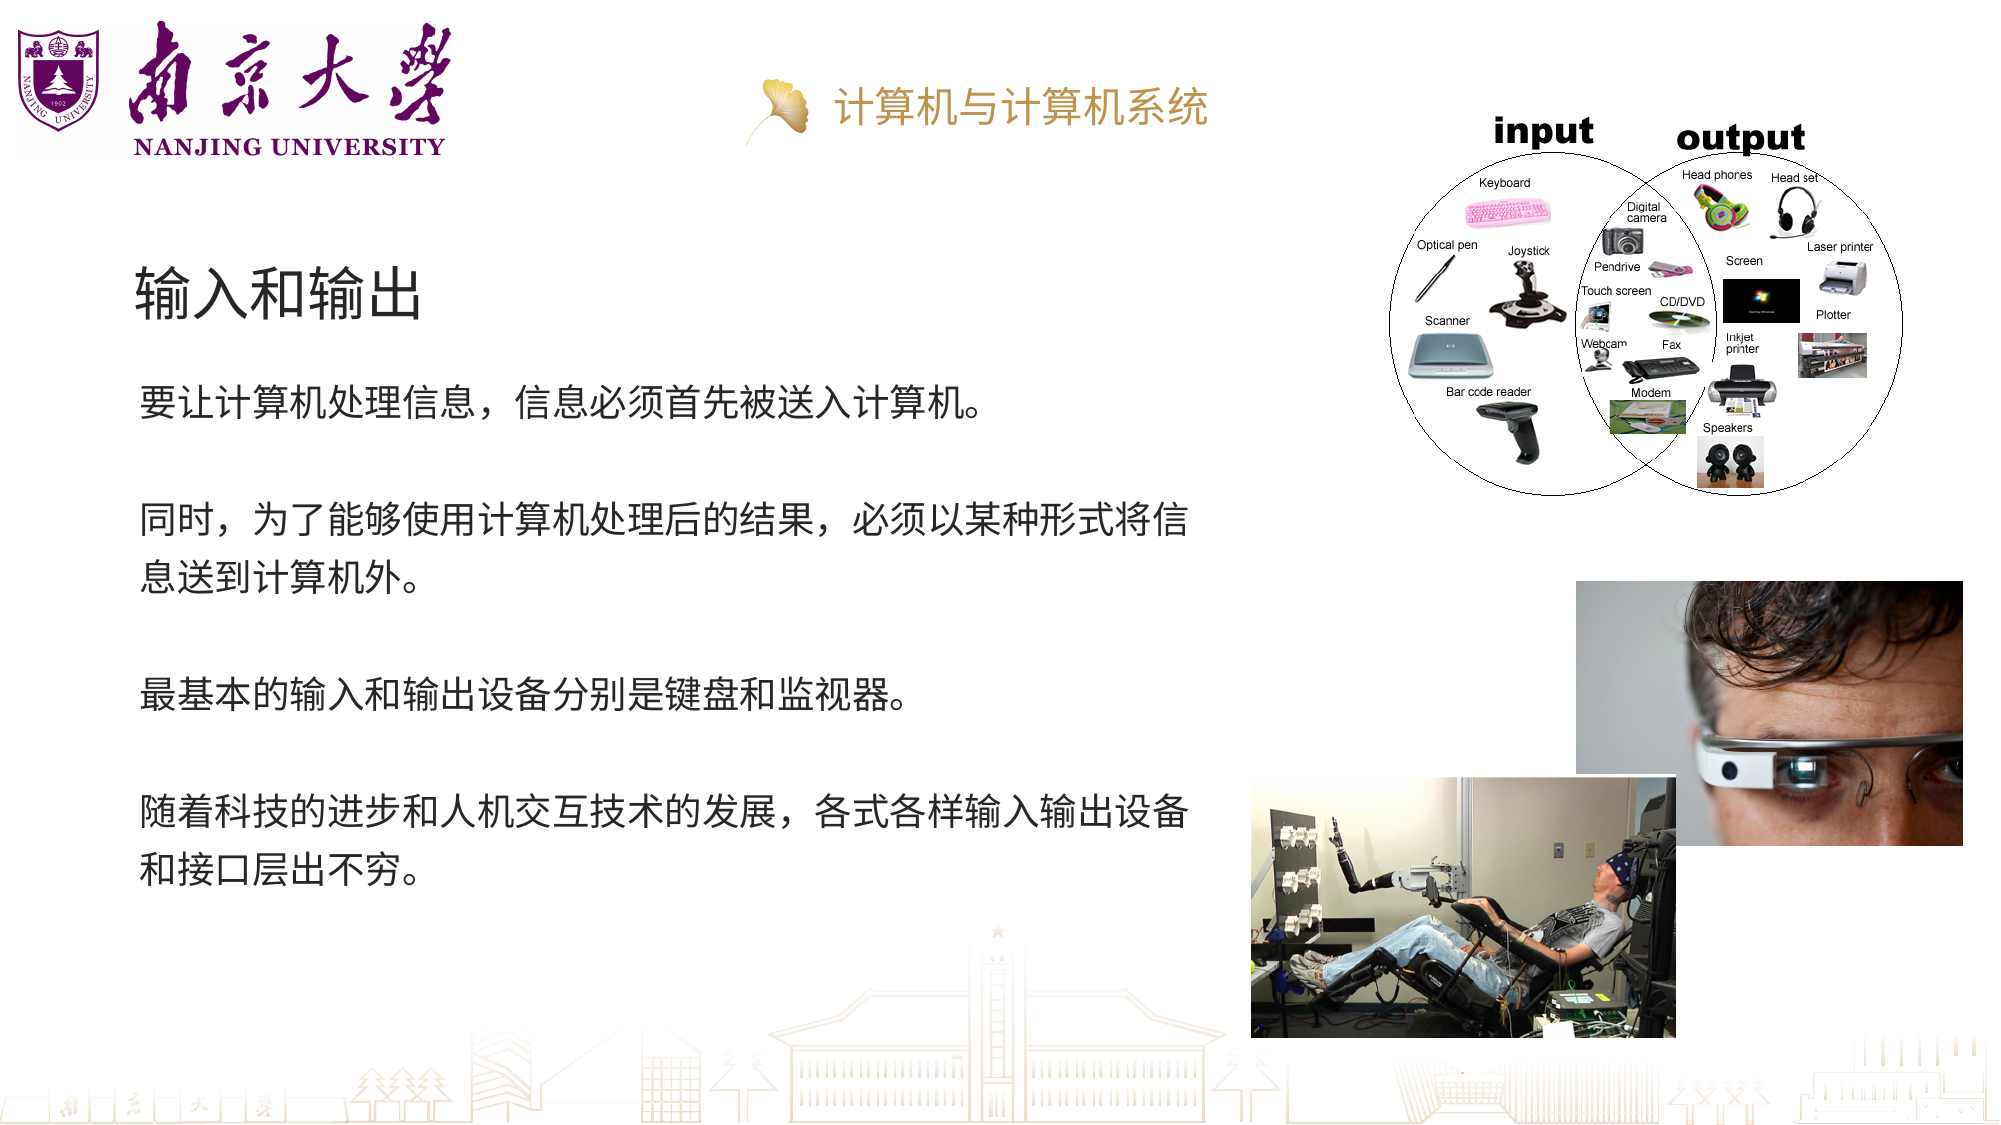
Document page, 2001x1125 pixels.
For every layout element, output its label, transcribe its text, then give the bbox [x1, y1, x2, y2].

text_box 计算机与计算机系统 [818, 73, 1224, 139]
picture [731, 64, 830, 169]
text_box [116, 249, 1226, 899]
picture [18, 21, 451, 160]
picture [1251, 581, 1963, 1038]
picture [1350, 88, 2000, 521]
